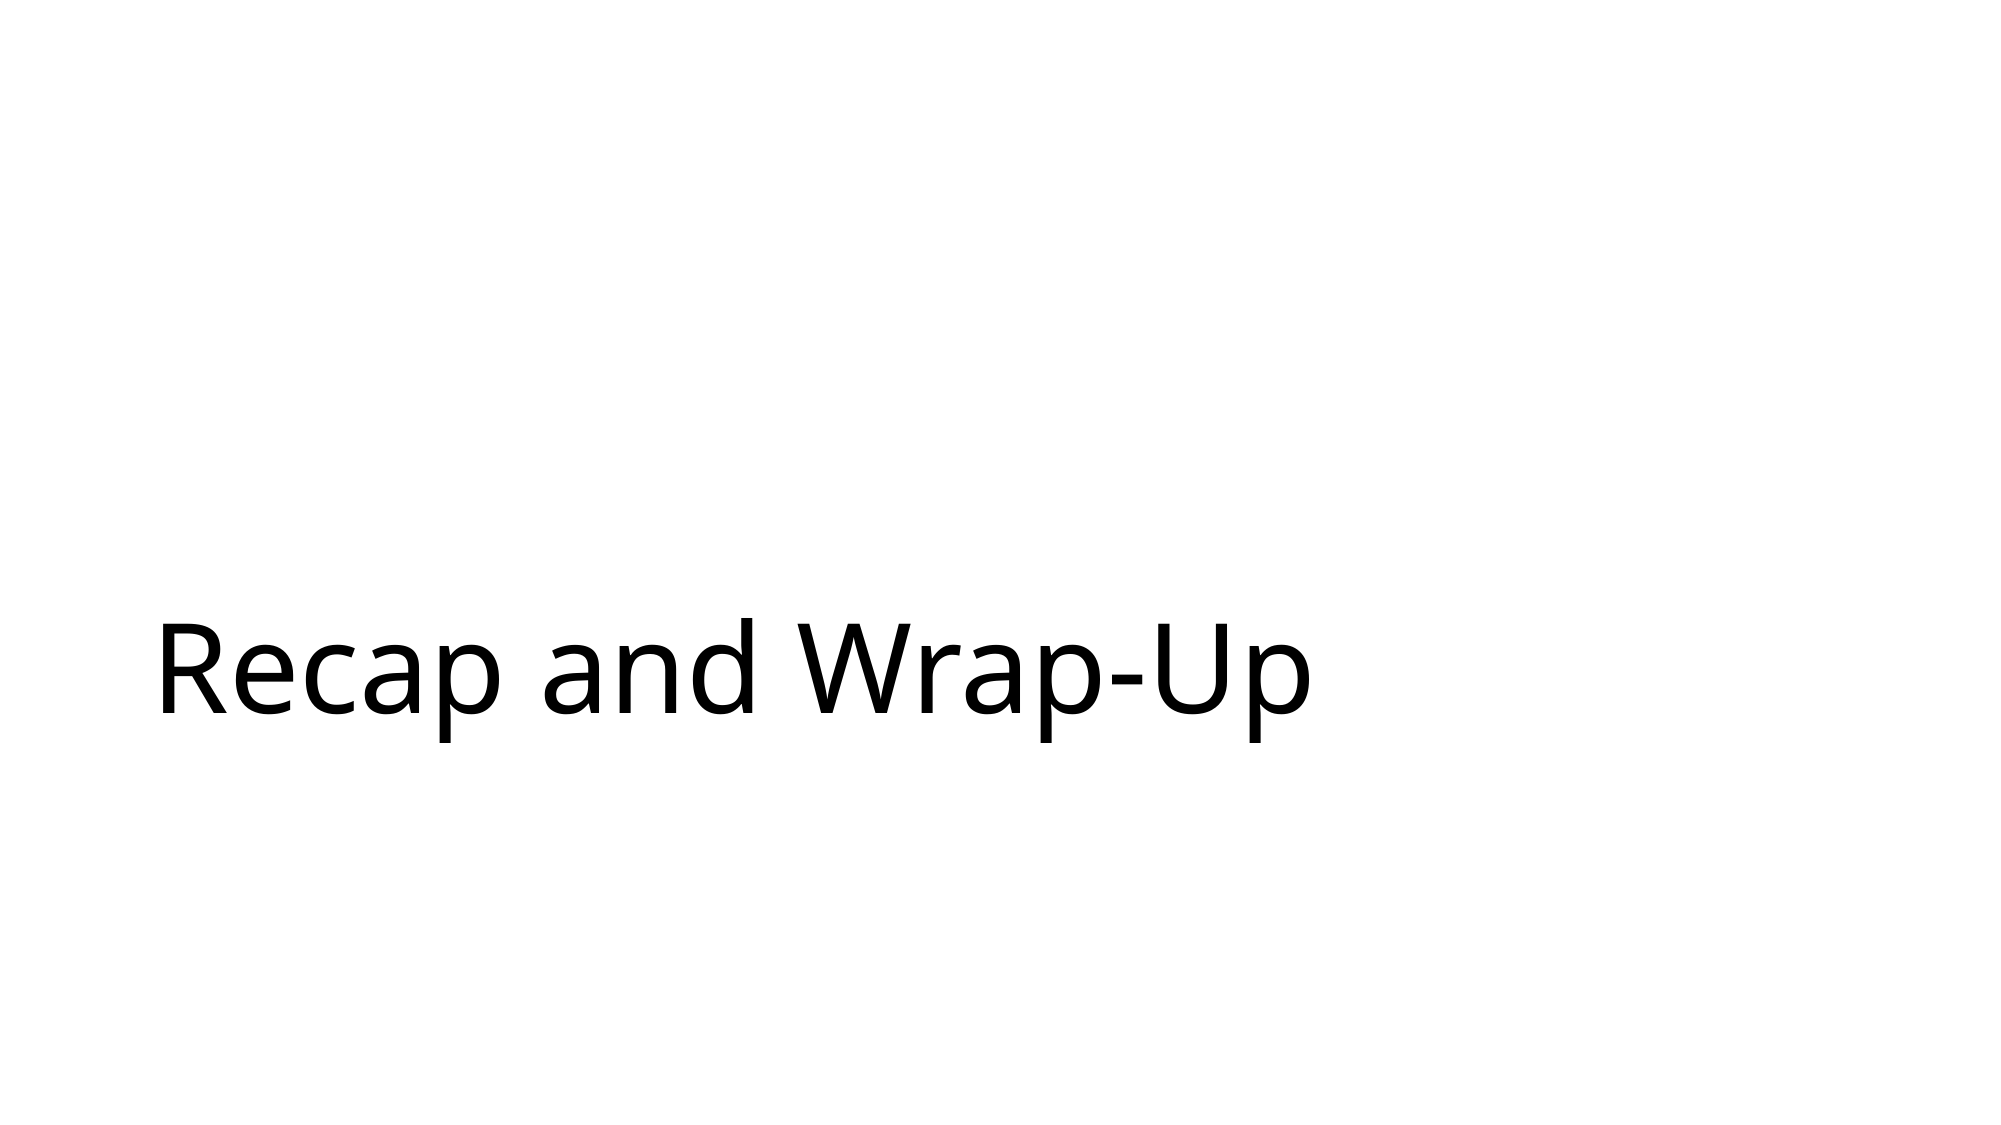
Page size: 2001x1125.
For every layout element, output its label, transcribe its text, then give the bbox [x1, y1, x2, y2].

title Recap and Wrap-Up [136, 280, 1862, 749]
